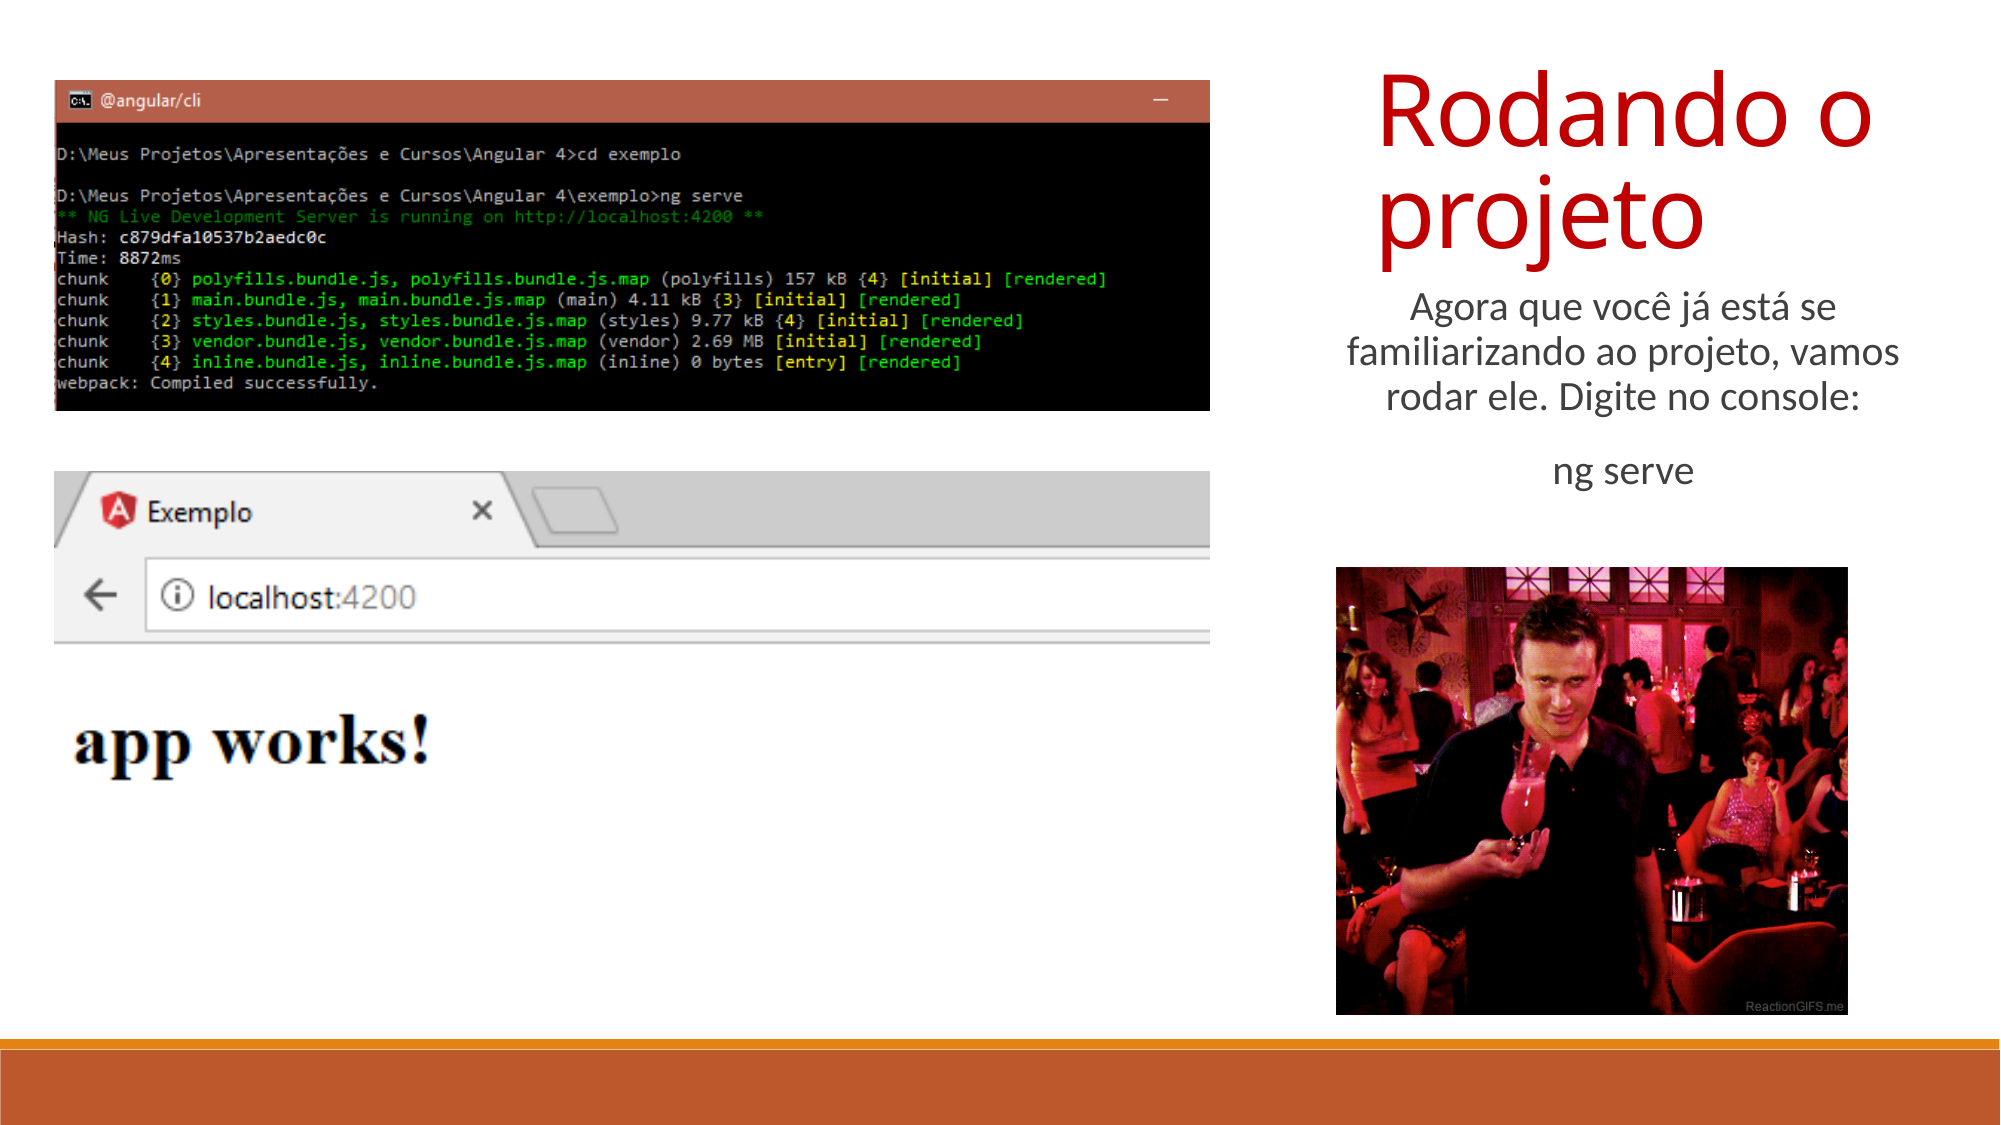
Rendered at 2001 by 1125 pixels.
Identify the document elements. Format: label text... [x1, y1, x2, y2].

picture [53, 471, 1210, 988]
picture [1335, 567, 1849, 1016]
title Rodando o projeto [1359, 38, 1965, 277]
picture [53, 79, 1210, 412]
list Agora que você já está se familiarizando ao projeto, vamos rodar ele. Digite no console: ng serve [1313, 276, 1919, 519]
